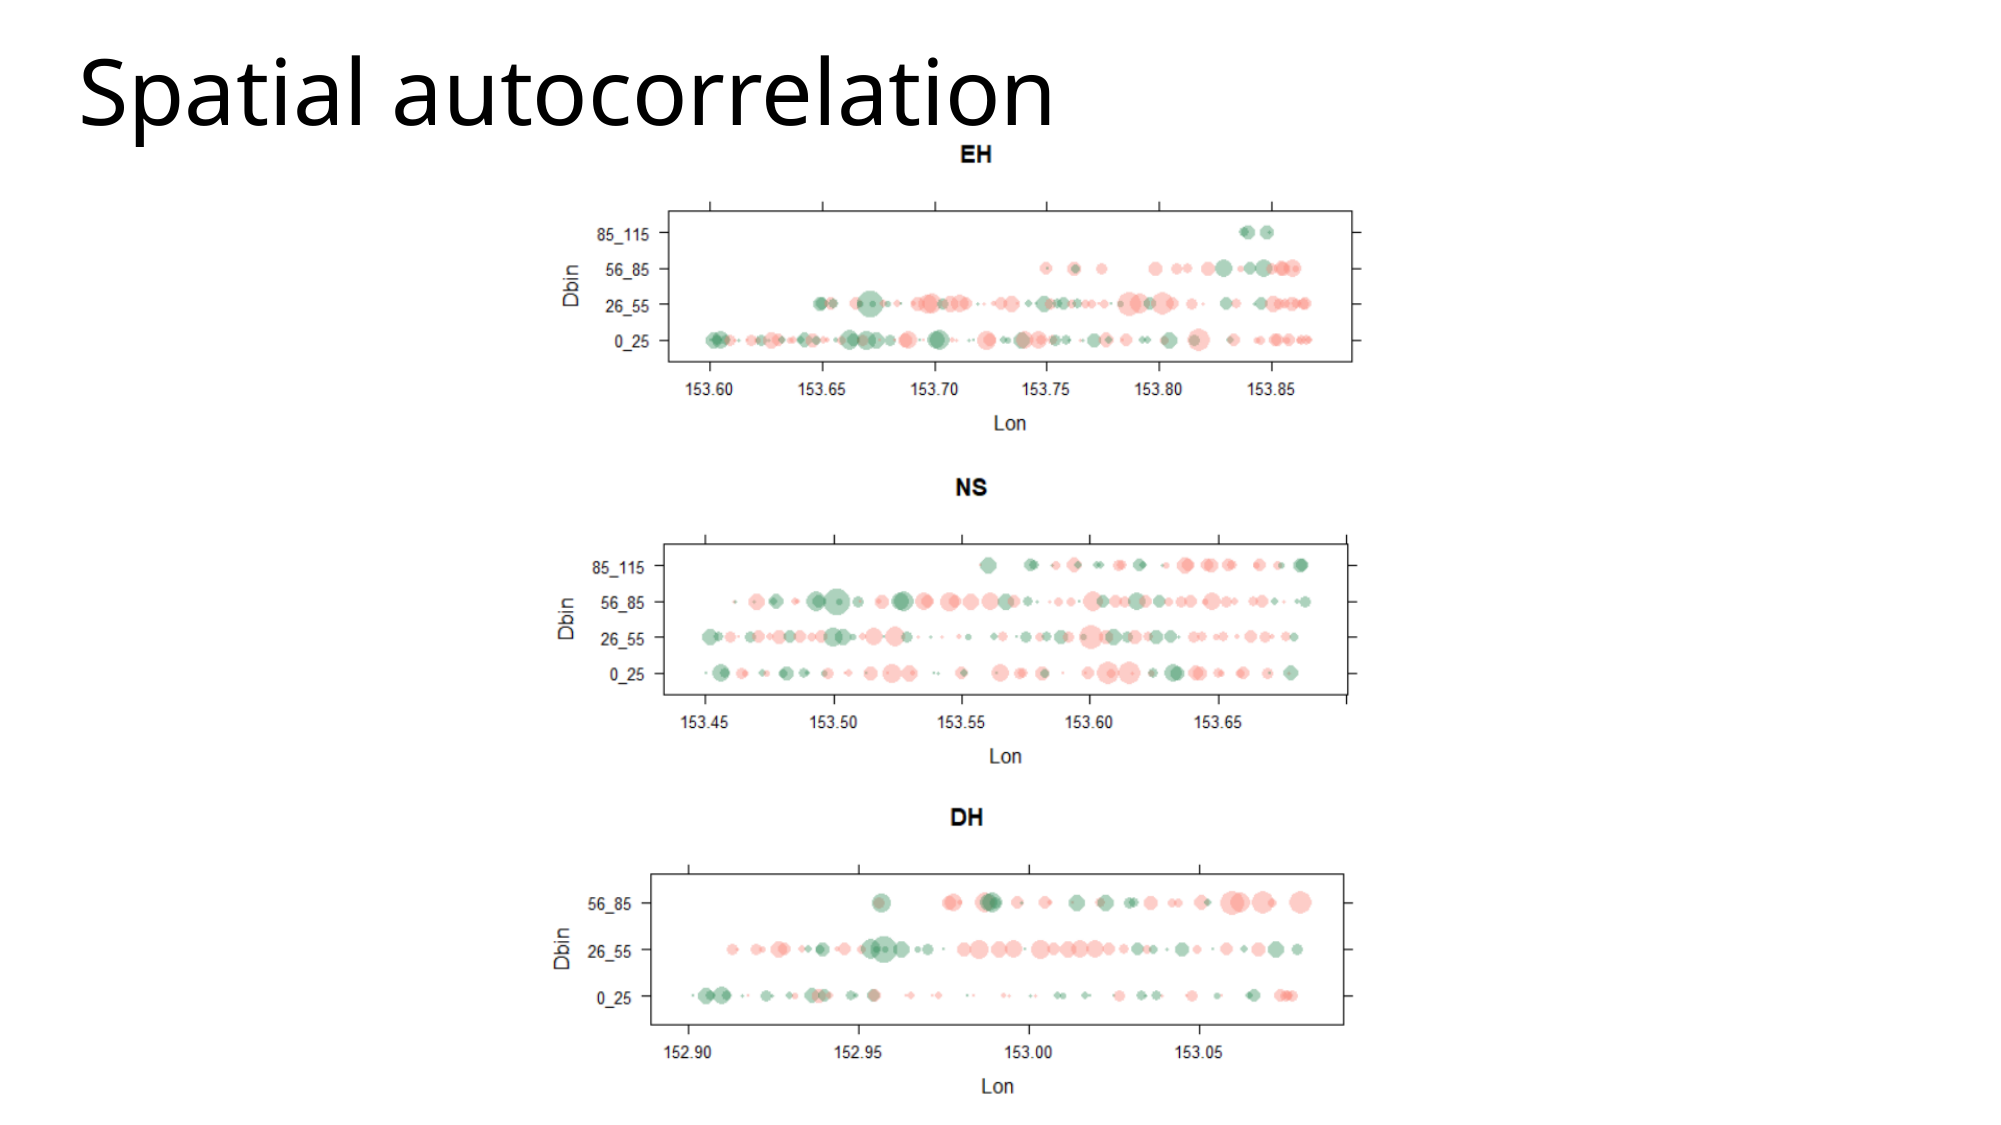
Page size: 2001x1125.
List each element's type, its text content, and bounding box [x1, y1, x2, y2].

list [551, 801, 1371, 1102]
picture [549, 469, 1371, 774]
title Spatial autocorrelation [63, 0, 1789, 205]
picture [558, 138, 1371, 441]
